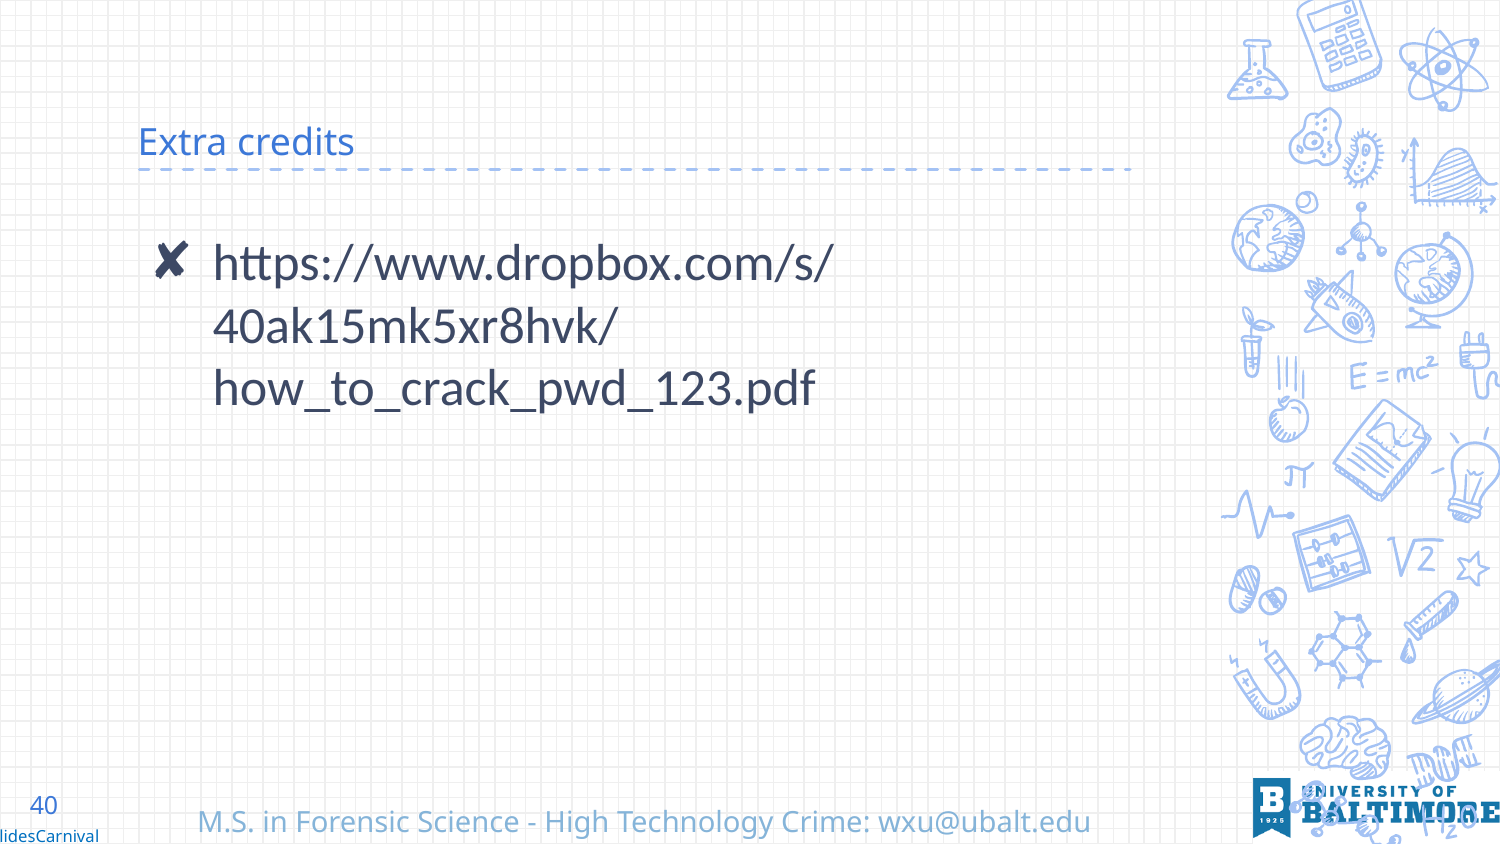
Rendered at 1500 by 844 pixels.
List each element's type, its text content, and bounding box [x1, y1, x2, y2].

picture [1253, 771, 1500, 844]
picture [1316, 786, 1321, 797]
picture [1365, 817, 1376, 833]
slide_number 40 [14, 774, 105, 840]
picture [1327, 813, 1336, 822]
list https://www.dropbox.com/s/40ak15mk5xr8hvk/how_to_crack_pwd_123.pdf [122, 213, 1130, 806]
title Extra credits [122, 36, 1130, 178]
